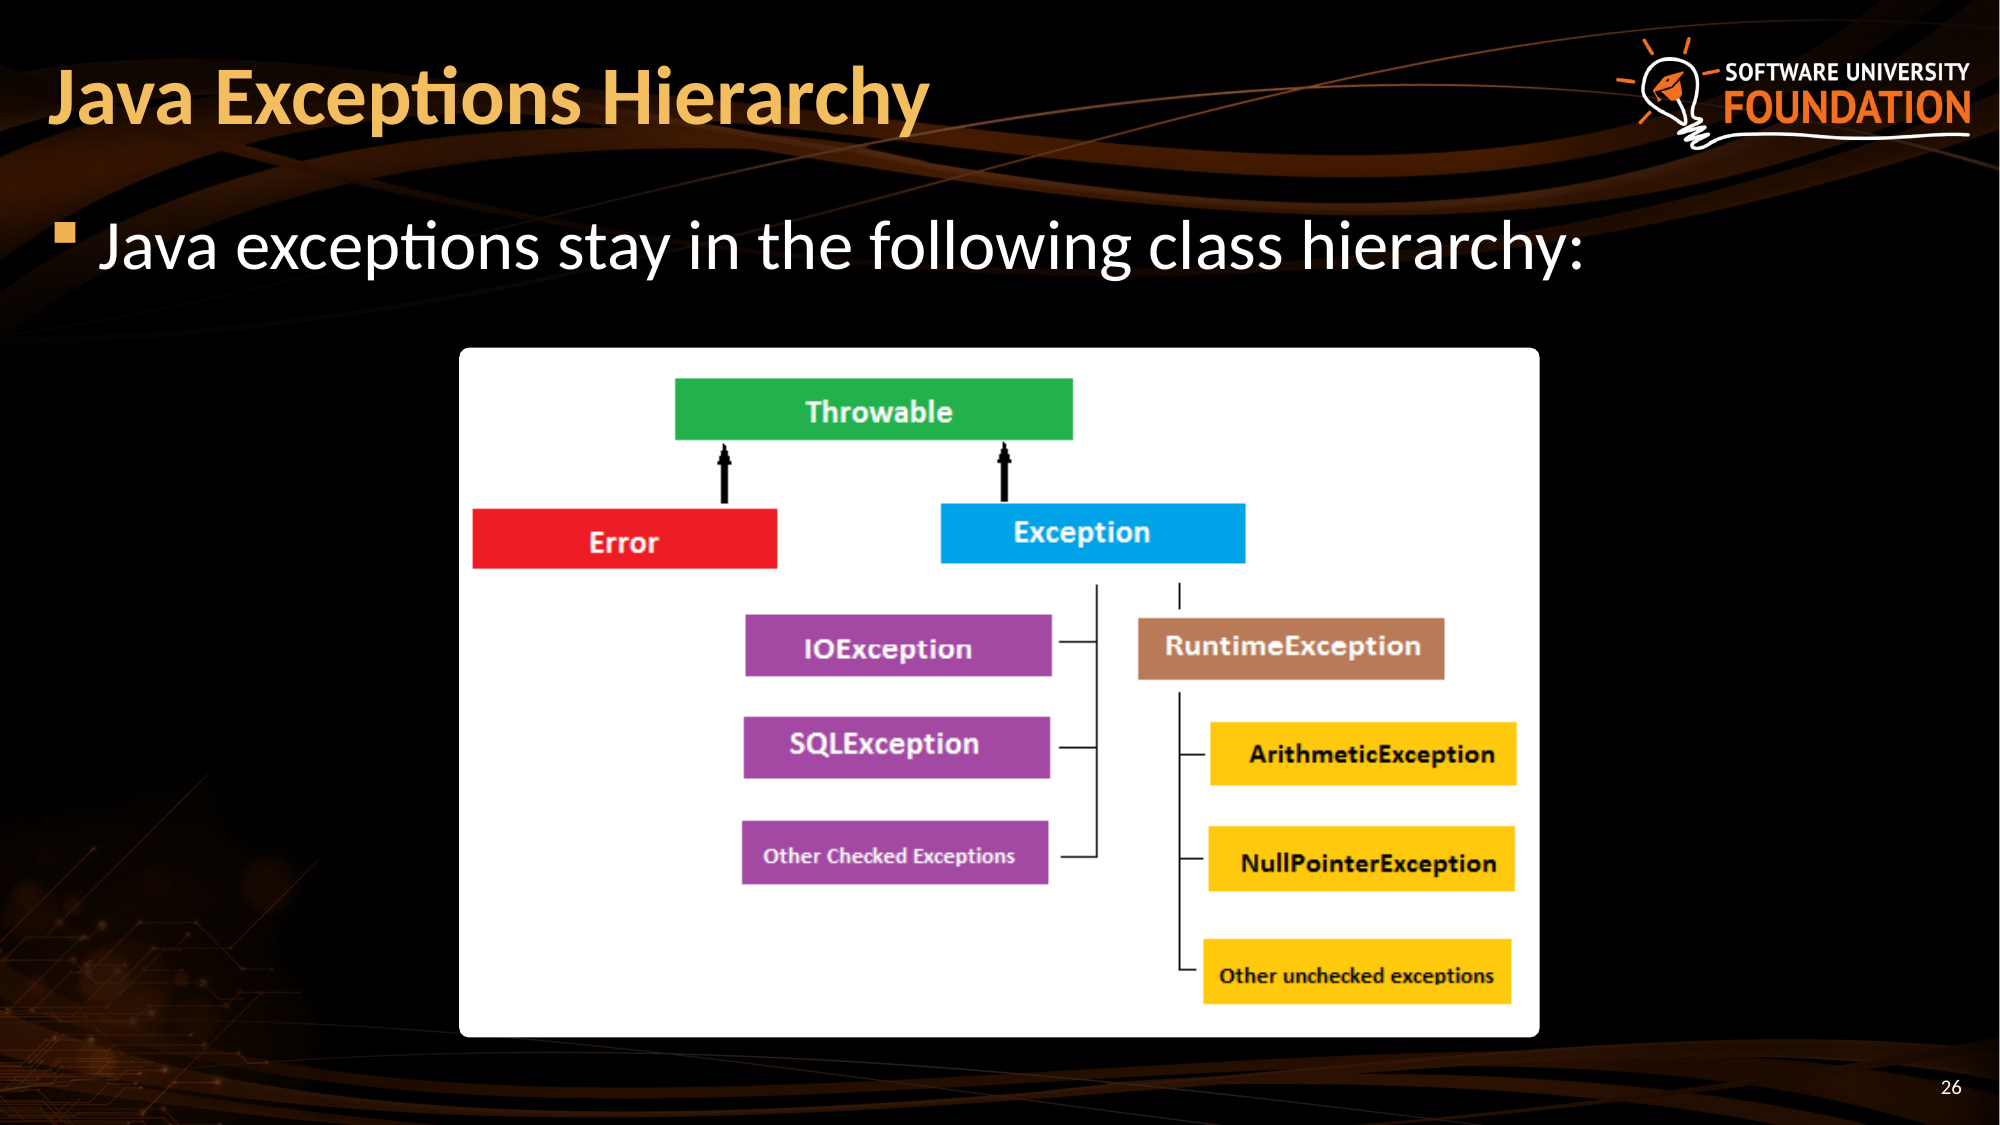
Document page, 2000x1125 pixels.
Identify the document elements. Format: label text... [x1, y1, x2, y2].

picture [0, 0, 2000, 1125]
list Java exceptions stay in the following class hierarchy: [31, 188, 1968, 1103]
title Java Exceptions Hierarchy [30, 6, 1602, 189]
